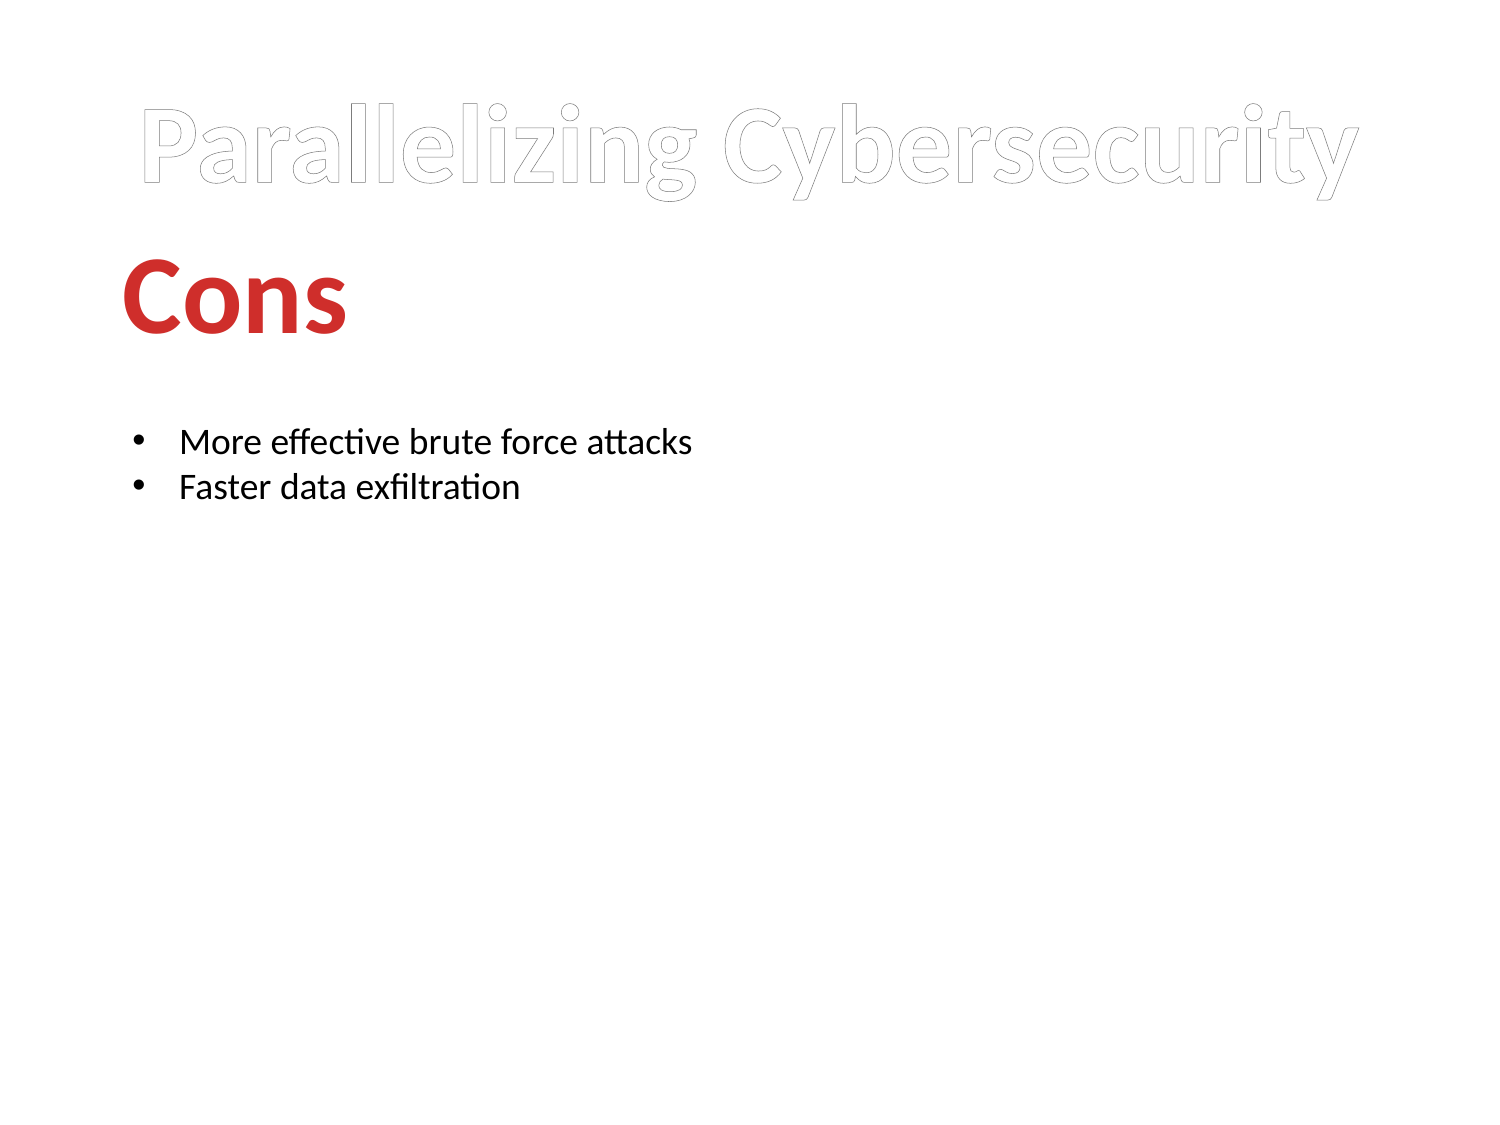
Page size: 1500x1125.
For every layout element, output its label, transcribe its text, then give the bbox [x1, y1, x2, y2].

text_box Parallelizing Cybersecurity [123, 62, 1377, 213]
text_box More effective brute force attacks Faster data exfiltration [117, 409, 800, 560]
text_box Cons [107, 213, 364, 364]
